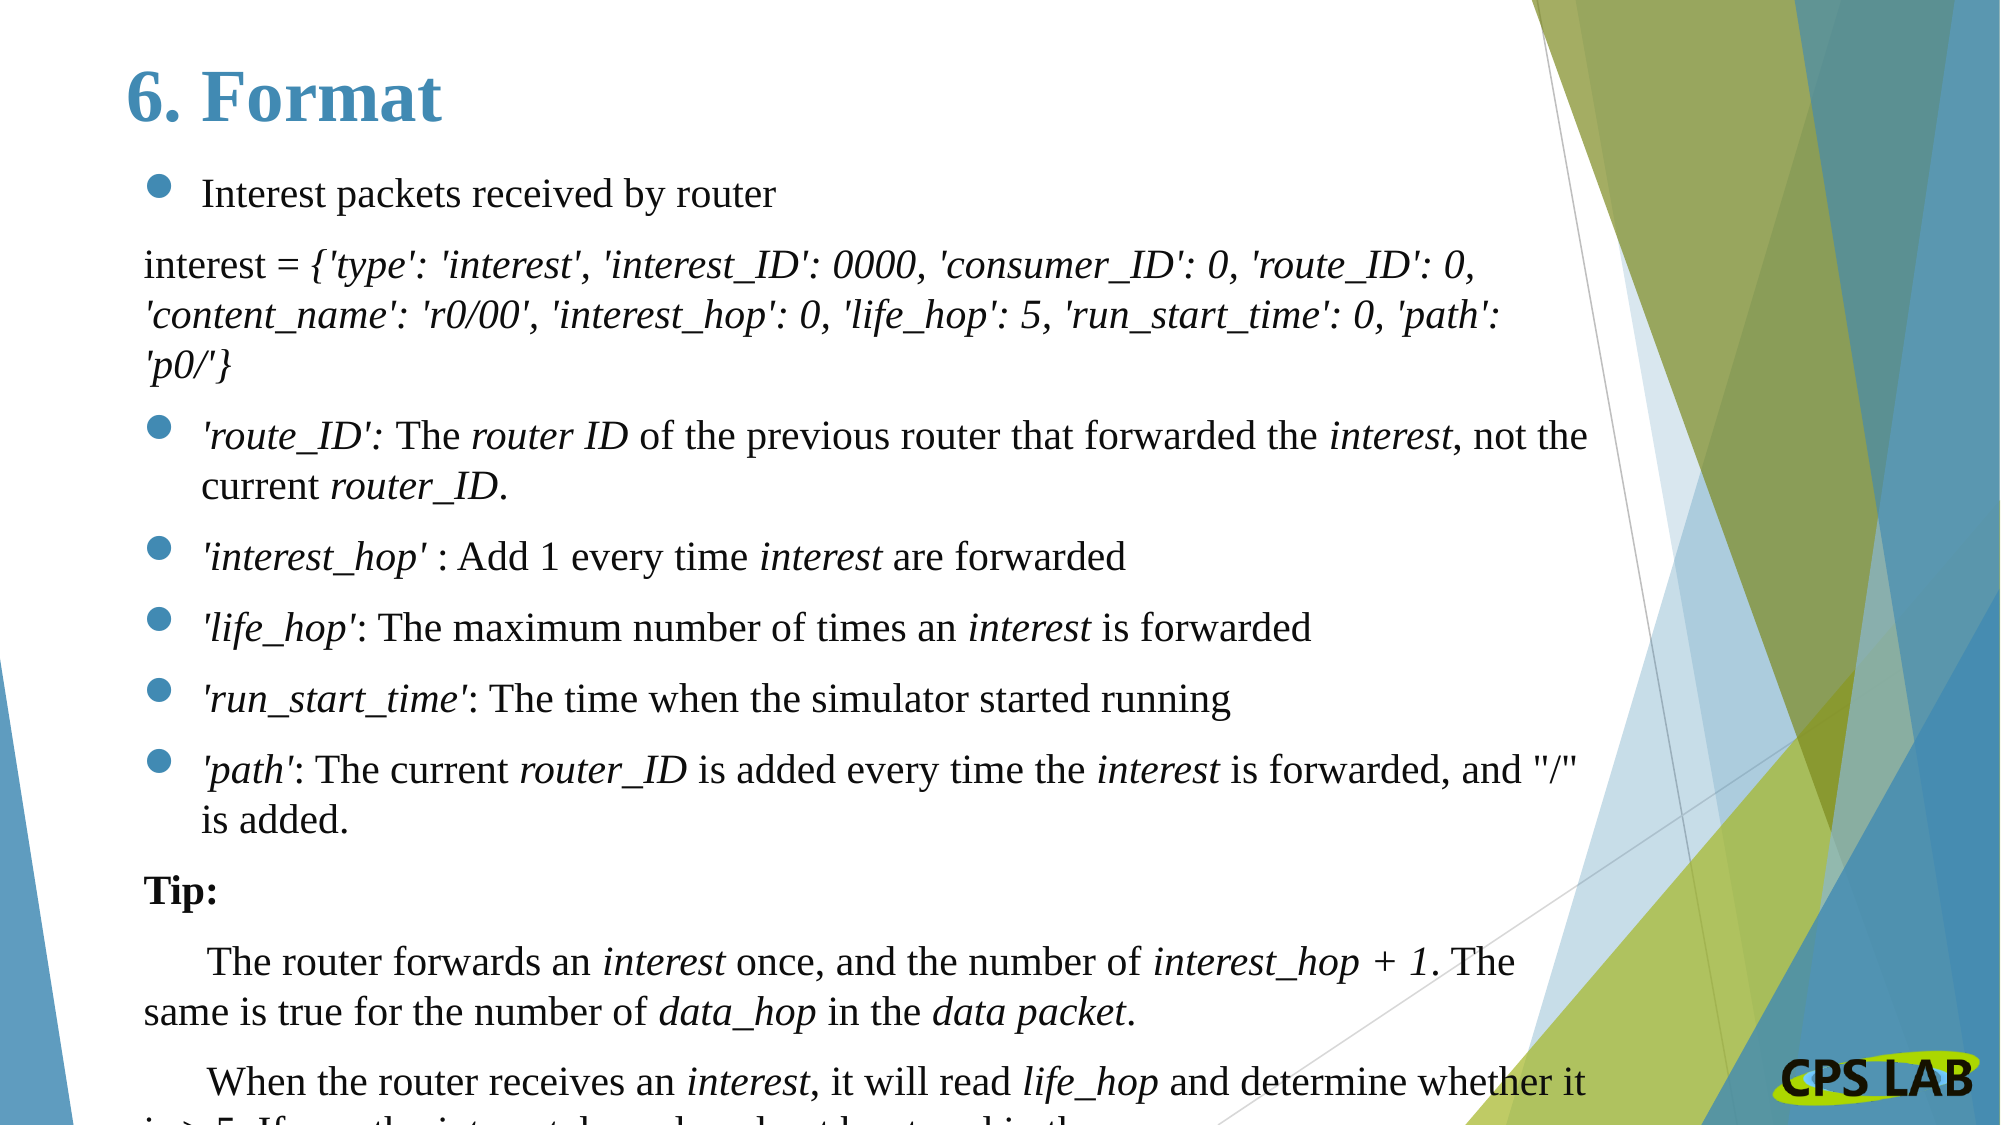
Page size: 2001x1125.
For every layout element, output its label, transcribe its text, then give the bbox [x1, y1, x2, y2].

title 6. Format [111, 38, 1547, 158]
picture [1772, 1050, 1980, 1106]
list Interest packets received by router interest = {'type': 'interest', 'interest_ID': 0000, 'consumer_ID': 0, 'route_ID': 0, 'content_name': 'r0/00', 'interest_hop': 0, 'life_hop': 5, 'run_start_time': 0, 'path': 'p0/'} 'route_ID': The router ID of the previous router that forwarded the interest, not the current router_ID. 'interest_hop' : Add 1 every time interest are forwarded 'life_hop': The maximum number of times an interest is forwarded 'run_start_time': The time when the simulator started running 'path': The current router_ID is added every time the interest is forwarded, and "/" is added. Tip: The router forwards an interest once, and the number of interest_hop + 1. The same is true for the number of data_hop in the data packet. When the router receives an interest, it will read life_hop and determine whether it is > 5. If yes, the interest droped and not be stored in the queue. [111, 158, 1611, 1117]
